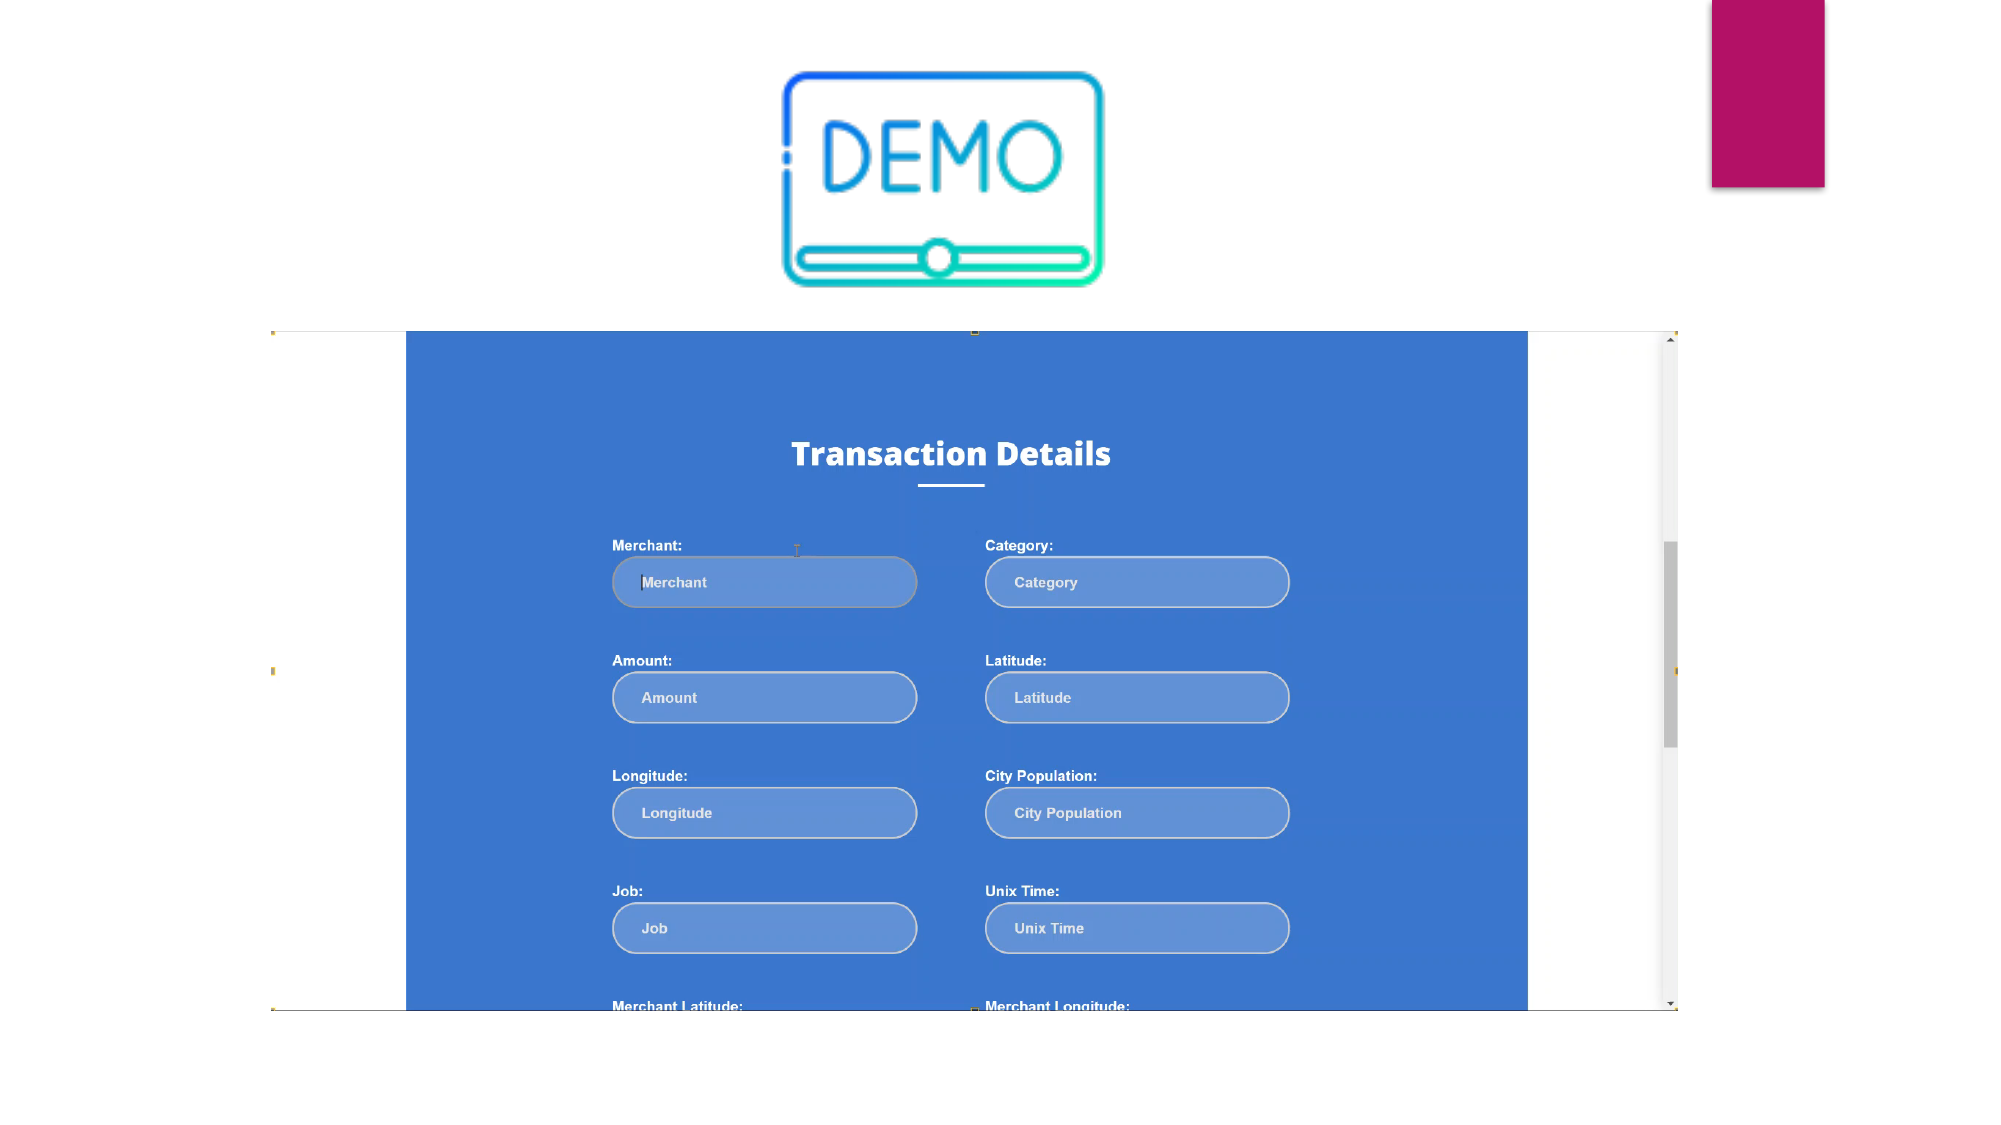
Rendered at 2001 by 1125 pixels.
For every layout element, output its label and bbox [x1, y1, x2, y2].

picture [780, 16, 1108, 330]
text_box [270, 330, 1679, 1012]
